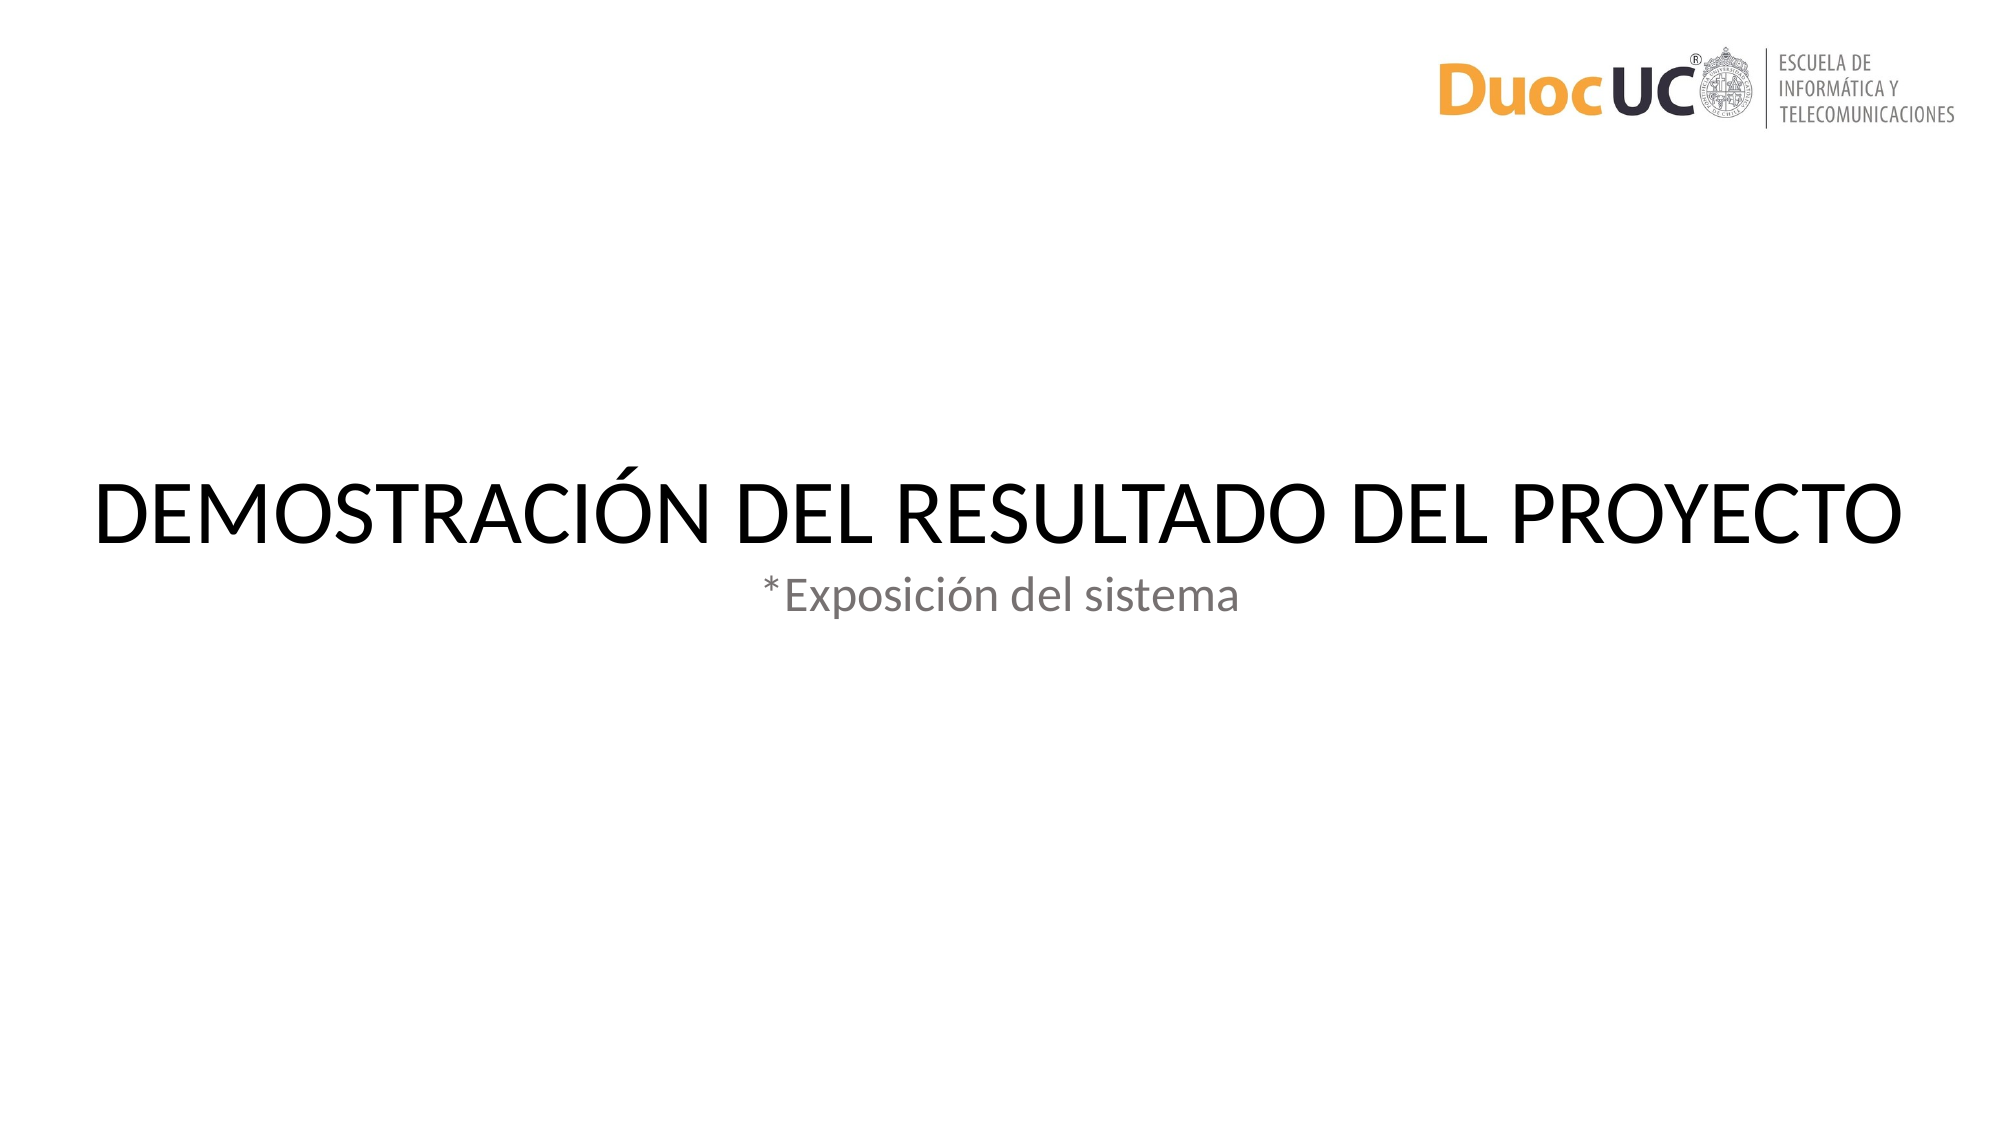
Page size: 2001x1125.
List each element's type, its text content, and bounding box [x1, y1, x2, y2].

text_box DEMOSTRACIÓN DEL RESULTADO DEL PROYECTO *Exposición del sistema [0, 444, 2000, 629]
picture [1438, 33, 1955, 163]
